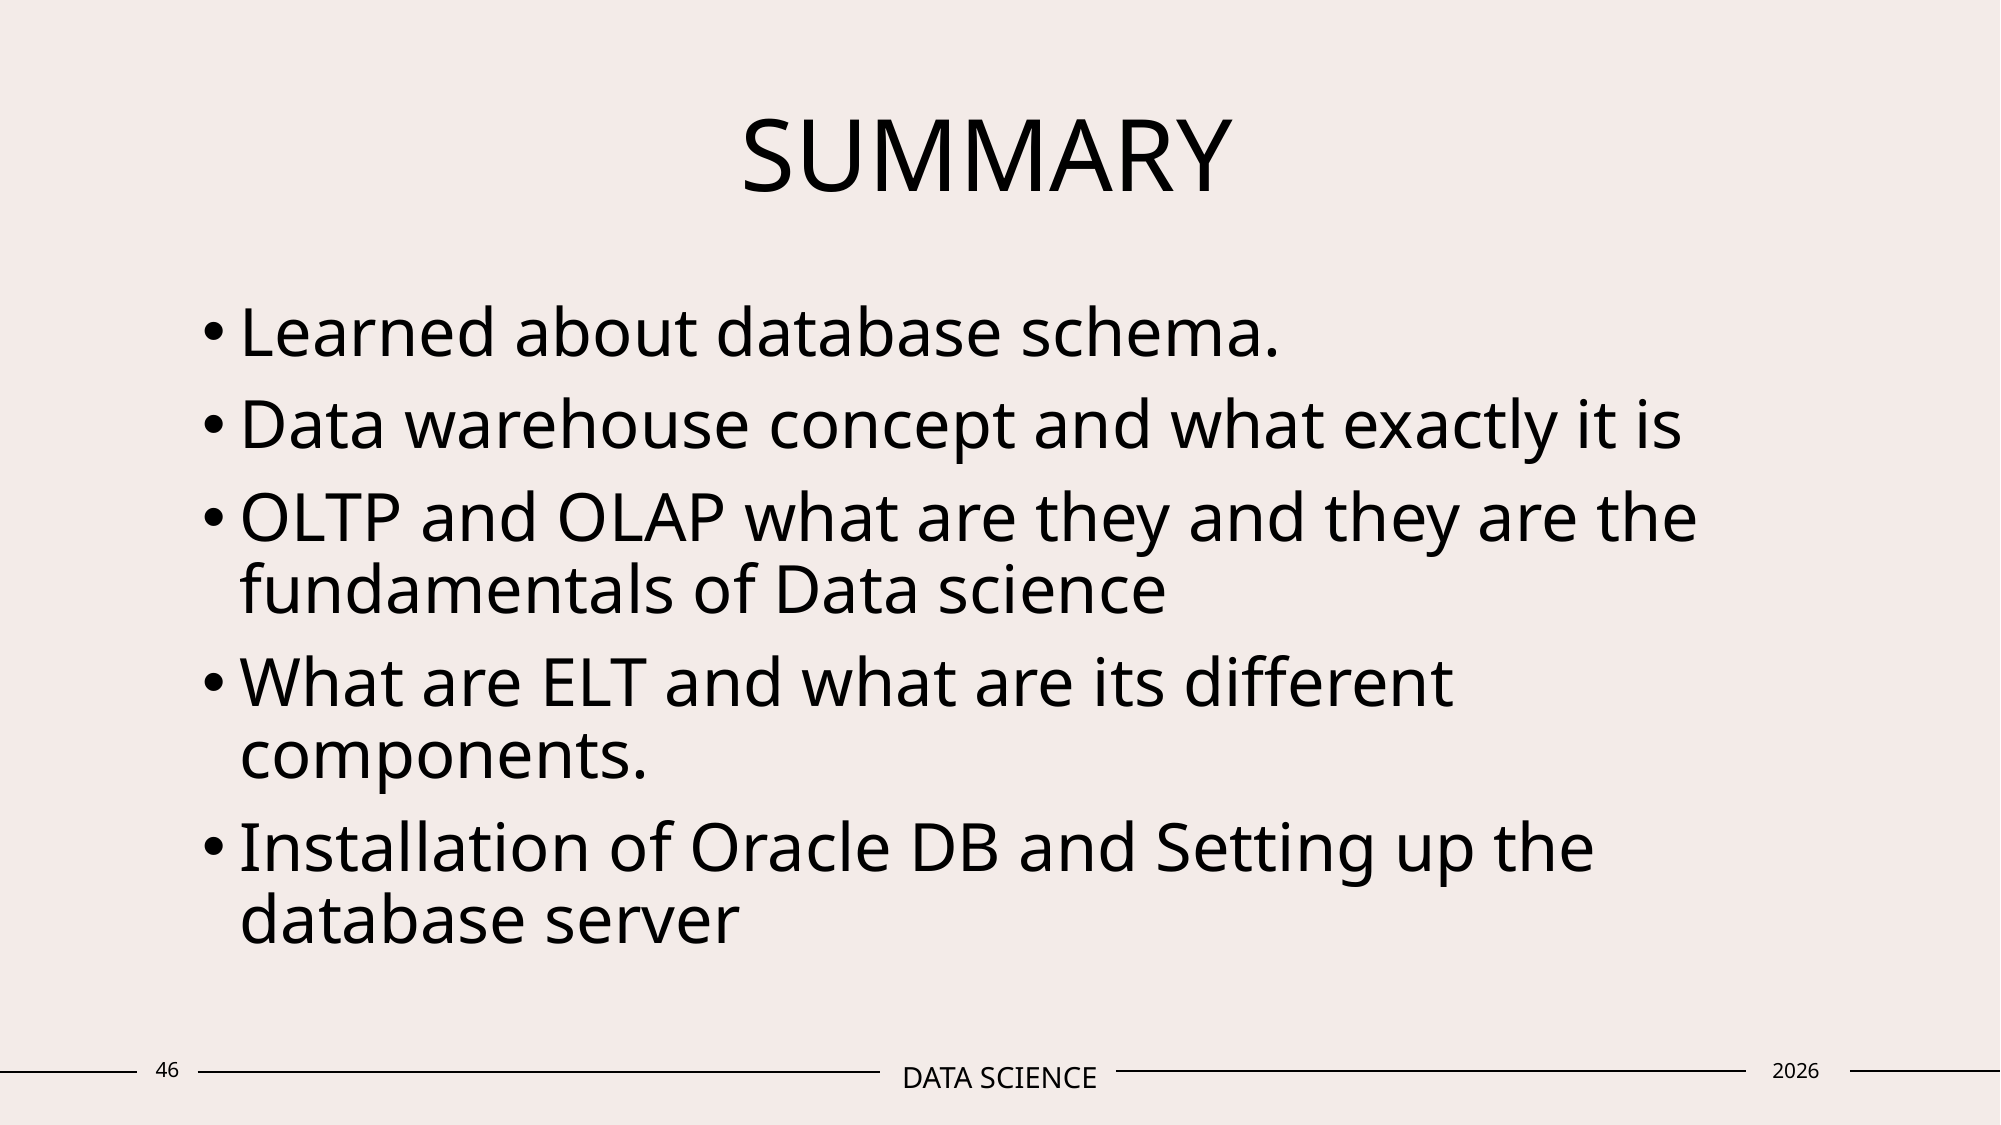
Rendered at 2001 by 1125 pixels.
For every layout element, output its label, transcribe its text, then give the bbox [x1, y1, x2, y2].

slide_number 2026 [1743, 1050, 1849, 1091]
slide_number 46 [137, 1050, 198, 1091]
title SUMMARY [187, 83, 1813, 251]
list Learned about database schema. Data warehouse concept and what exactly it is OLTP and OLAP what are they and they are the fundamentals of Data science What are ELT and what are its different components. Installation of Oracle DB and Setting up the database server [187, 291, 1728, 944]
footer DATA SCIENCE [879, 1056, 1120, 1098]
